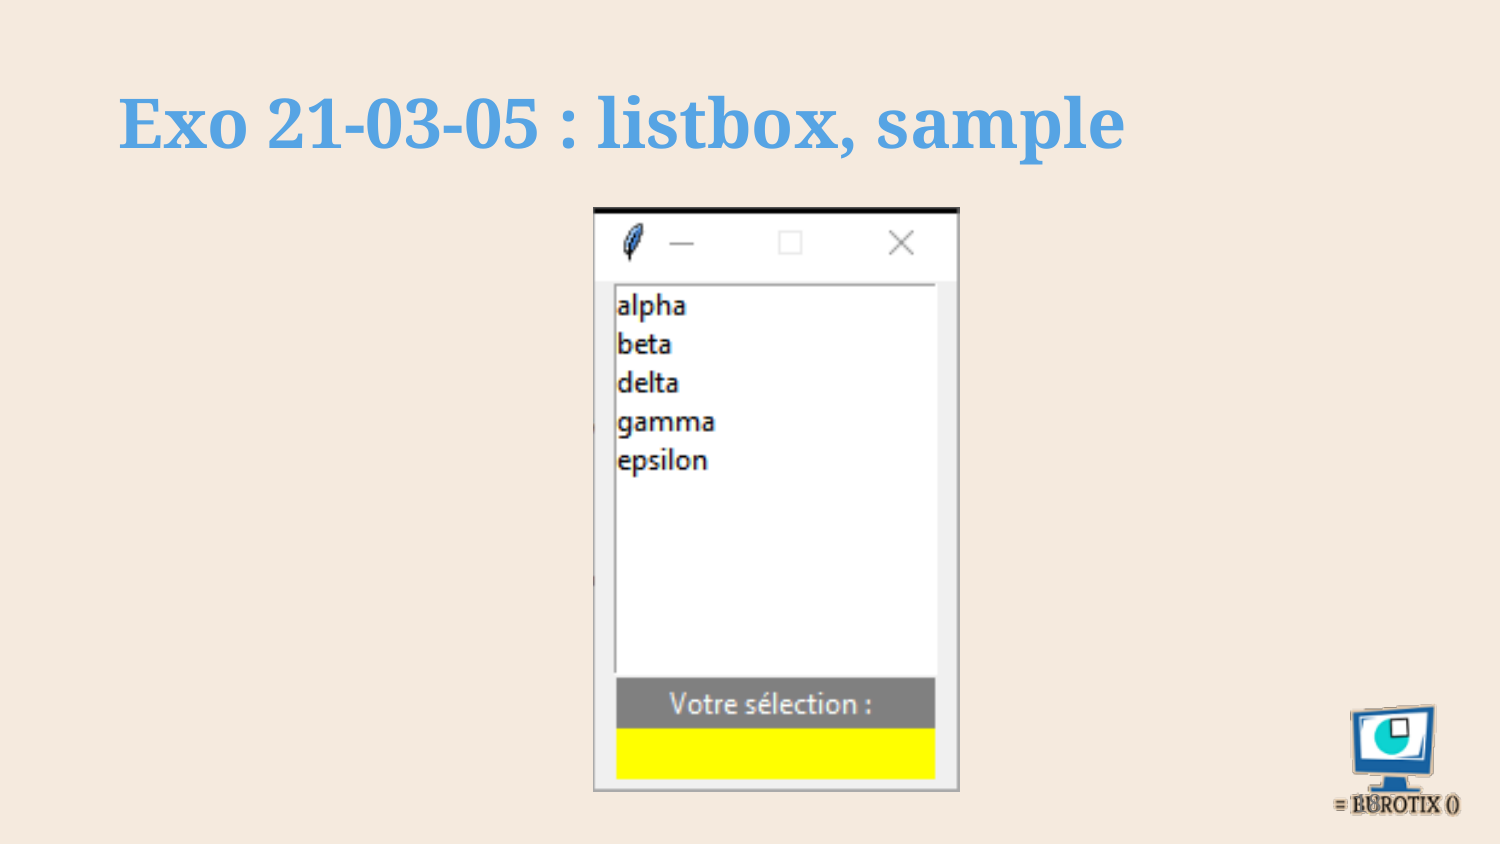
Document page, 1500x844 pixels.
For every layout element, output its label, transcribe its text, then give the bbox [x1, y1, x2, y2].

picture [1332, 703, 1462, 817]
slide_number 18 [1059, 782, 1397, 828]
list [592, 207, 960, 792]
title Exo 21-03-05 : listbox, sample [103, 44, 1397, 208]
